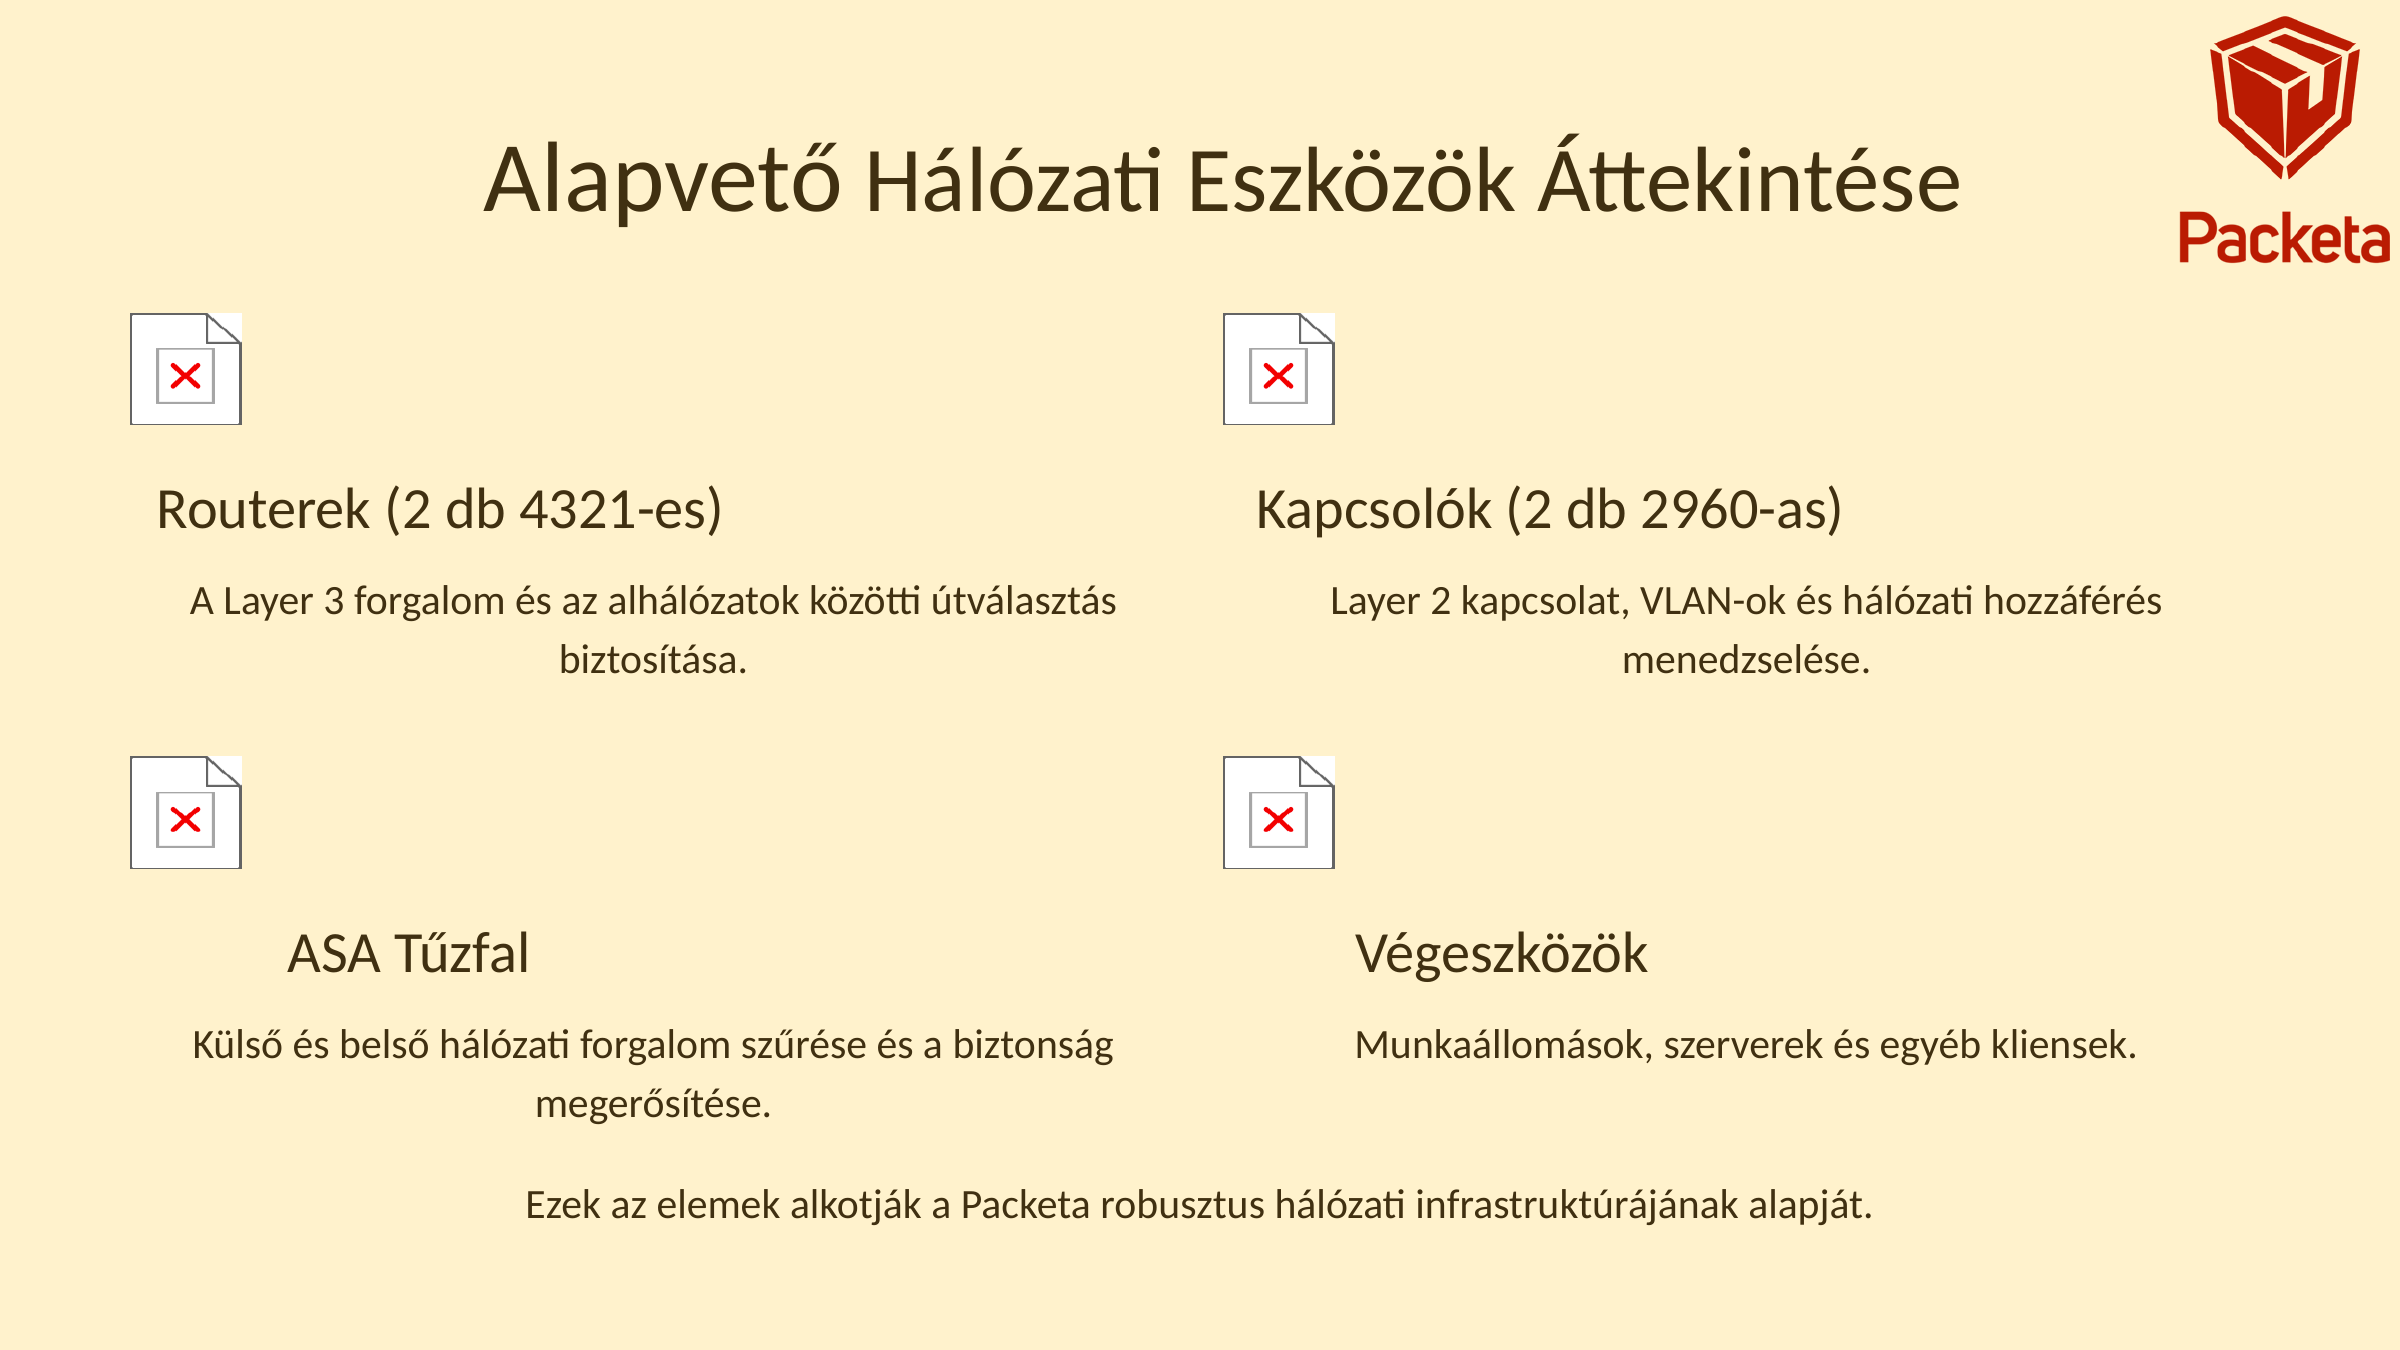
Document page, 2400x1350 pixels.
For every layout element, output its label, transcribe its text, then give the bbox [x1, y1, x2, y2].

text_box Alapvető Hálózati Eszközök Áttekintése [356, 115, 2091, 232]
text_box Routerek (2 db 4321-es) [130, 471, 751, 541]
text_box Külső és belső hálózati forgalom szűrése és a biztonság megerősítése. [130, 1007, 1177, 1127]
text_box Layer 2 kapcsolat, VLAN-ok és hálózati hozzáférés menedzselése. [1223, 563, 2270, 683]
text_box Kapcsolók (2 db 2960-as) [1223, 471, 1879, 541]
text_box A Layer 3 forgalom és az alhálózatok közötti útválasztás biztosítása. [130, 563, 1177, 683]
text_box Végeszközök [1223, 915, 1782, 985]
picture [130, 313, 242, 425]
text_box Munkaállomások, szerverek és egyéb kliensek. [1223, 1007, 2270, 1067]
picture [2164, 16, 2400, 268]
picture [1223, 313, 1335, 425]
picture [130, 756, 242, 869]
picture [1223, 756, 1335, 869]
text_box Ezek az elemek alkotják a Packeta robusztus hálózati infrastruktúrájának alapját. [130, 1167, 2270, 1228]
text_box ASA Tűzfal [130, 915, 689, 985]
